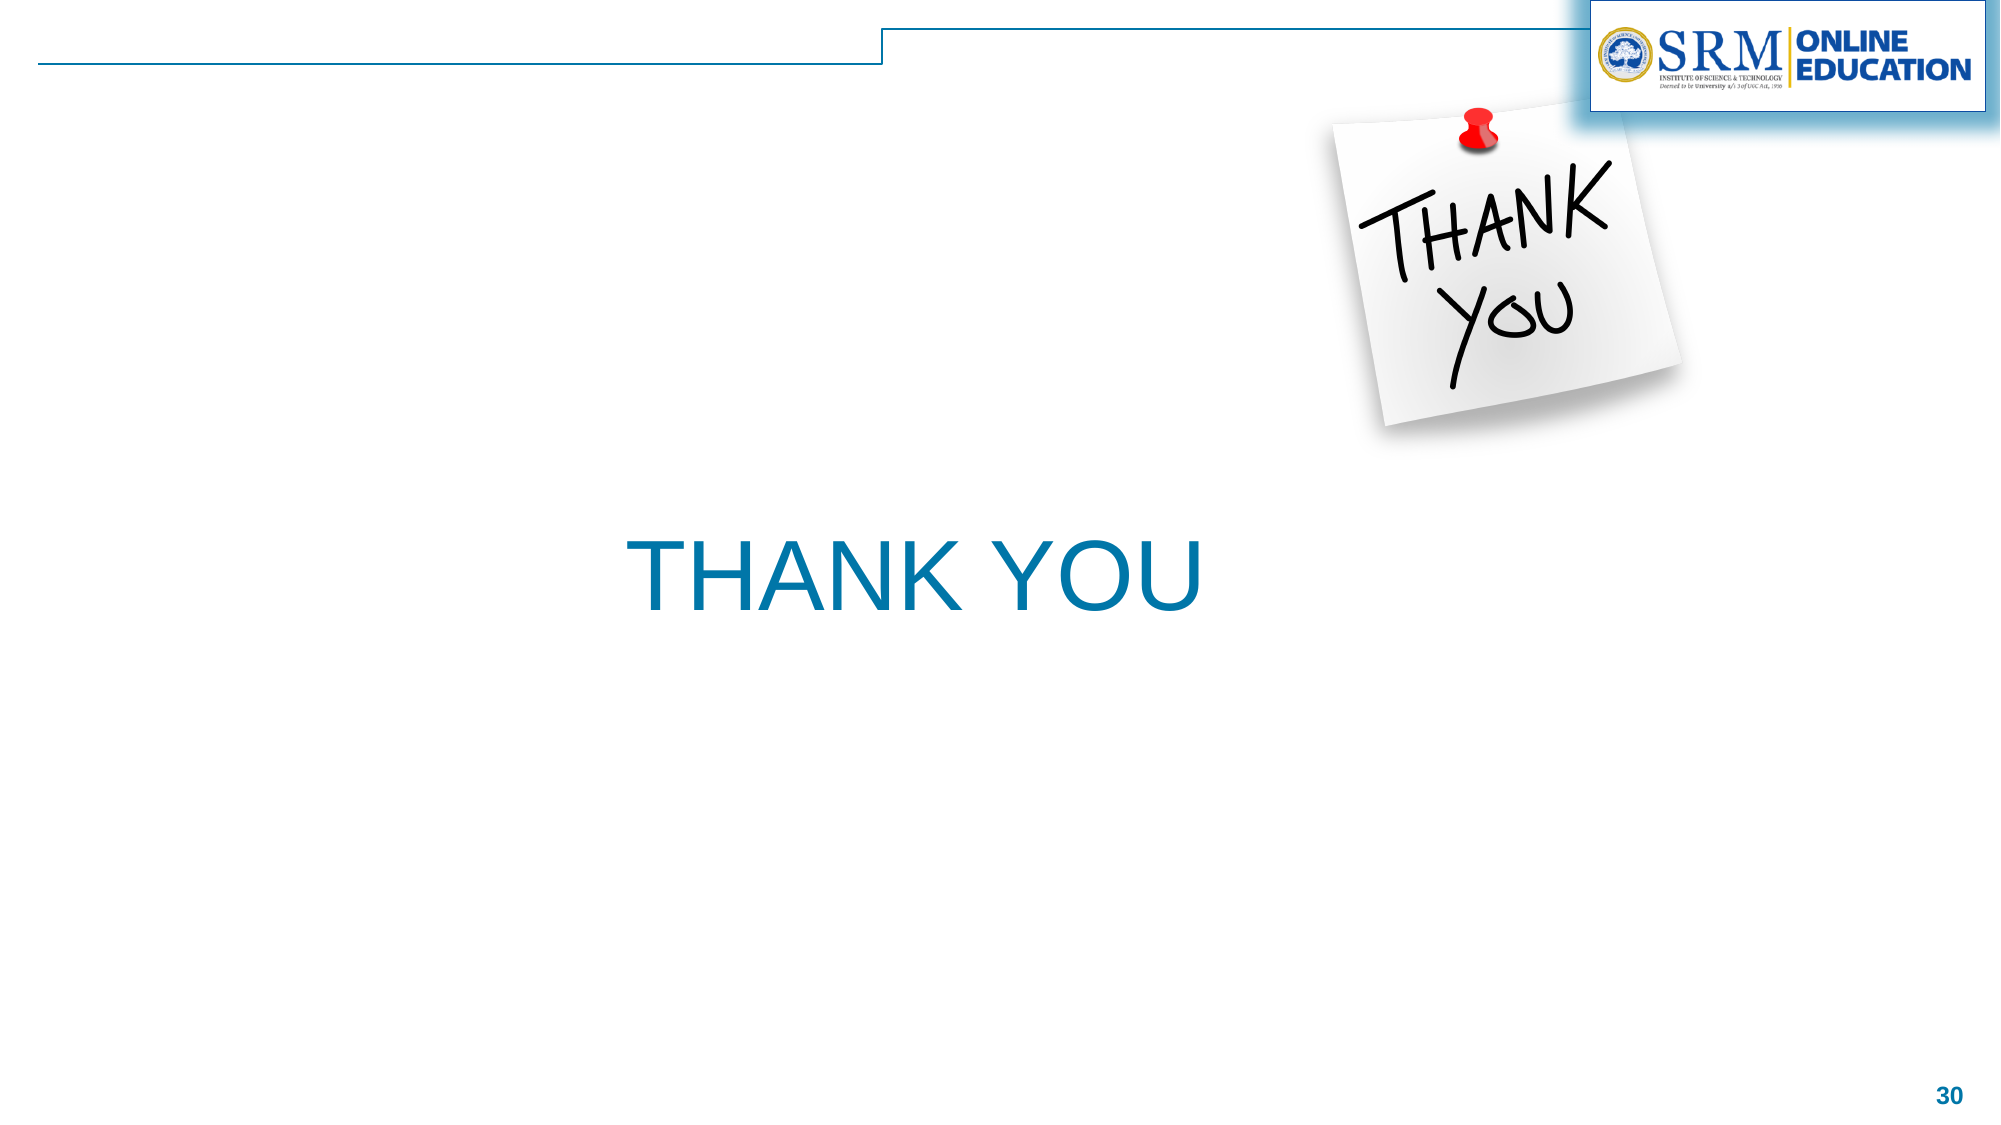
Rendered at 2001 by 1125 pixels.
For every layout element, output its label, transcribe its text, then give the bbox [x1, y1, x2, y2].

title THANK YOU [610, 503, 2000, 666]
picture [1294, 0, 1986, 478]
